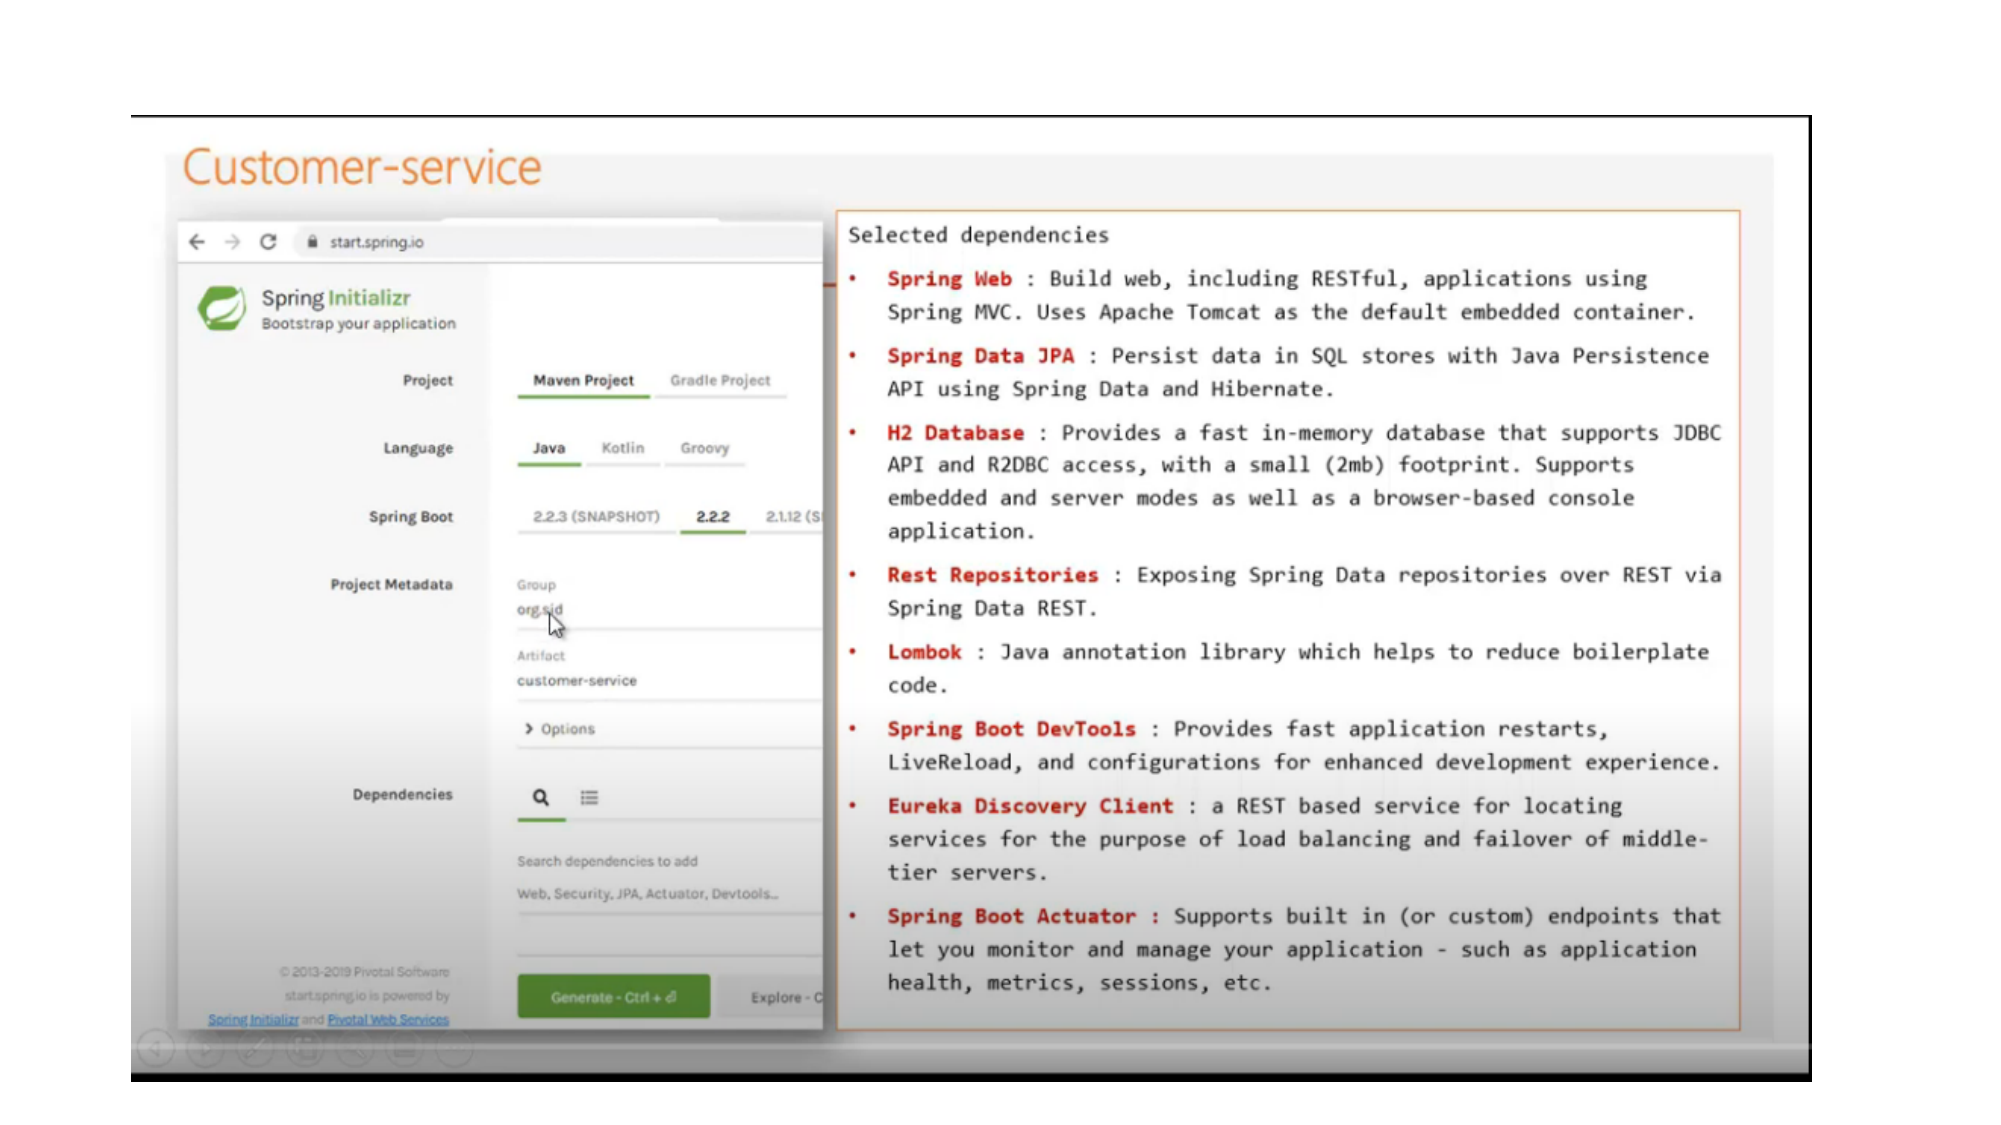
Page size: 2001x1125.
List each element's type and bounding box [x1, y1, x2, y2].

list [131, 116, 1812, 1082]
